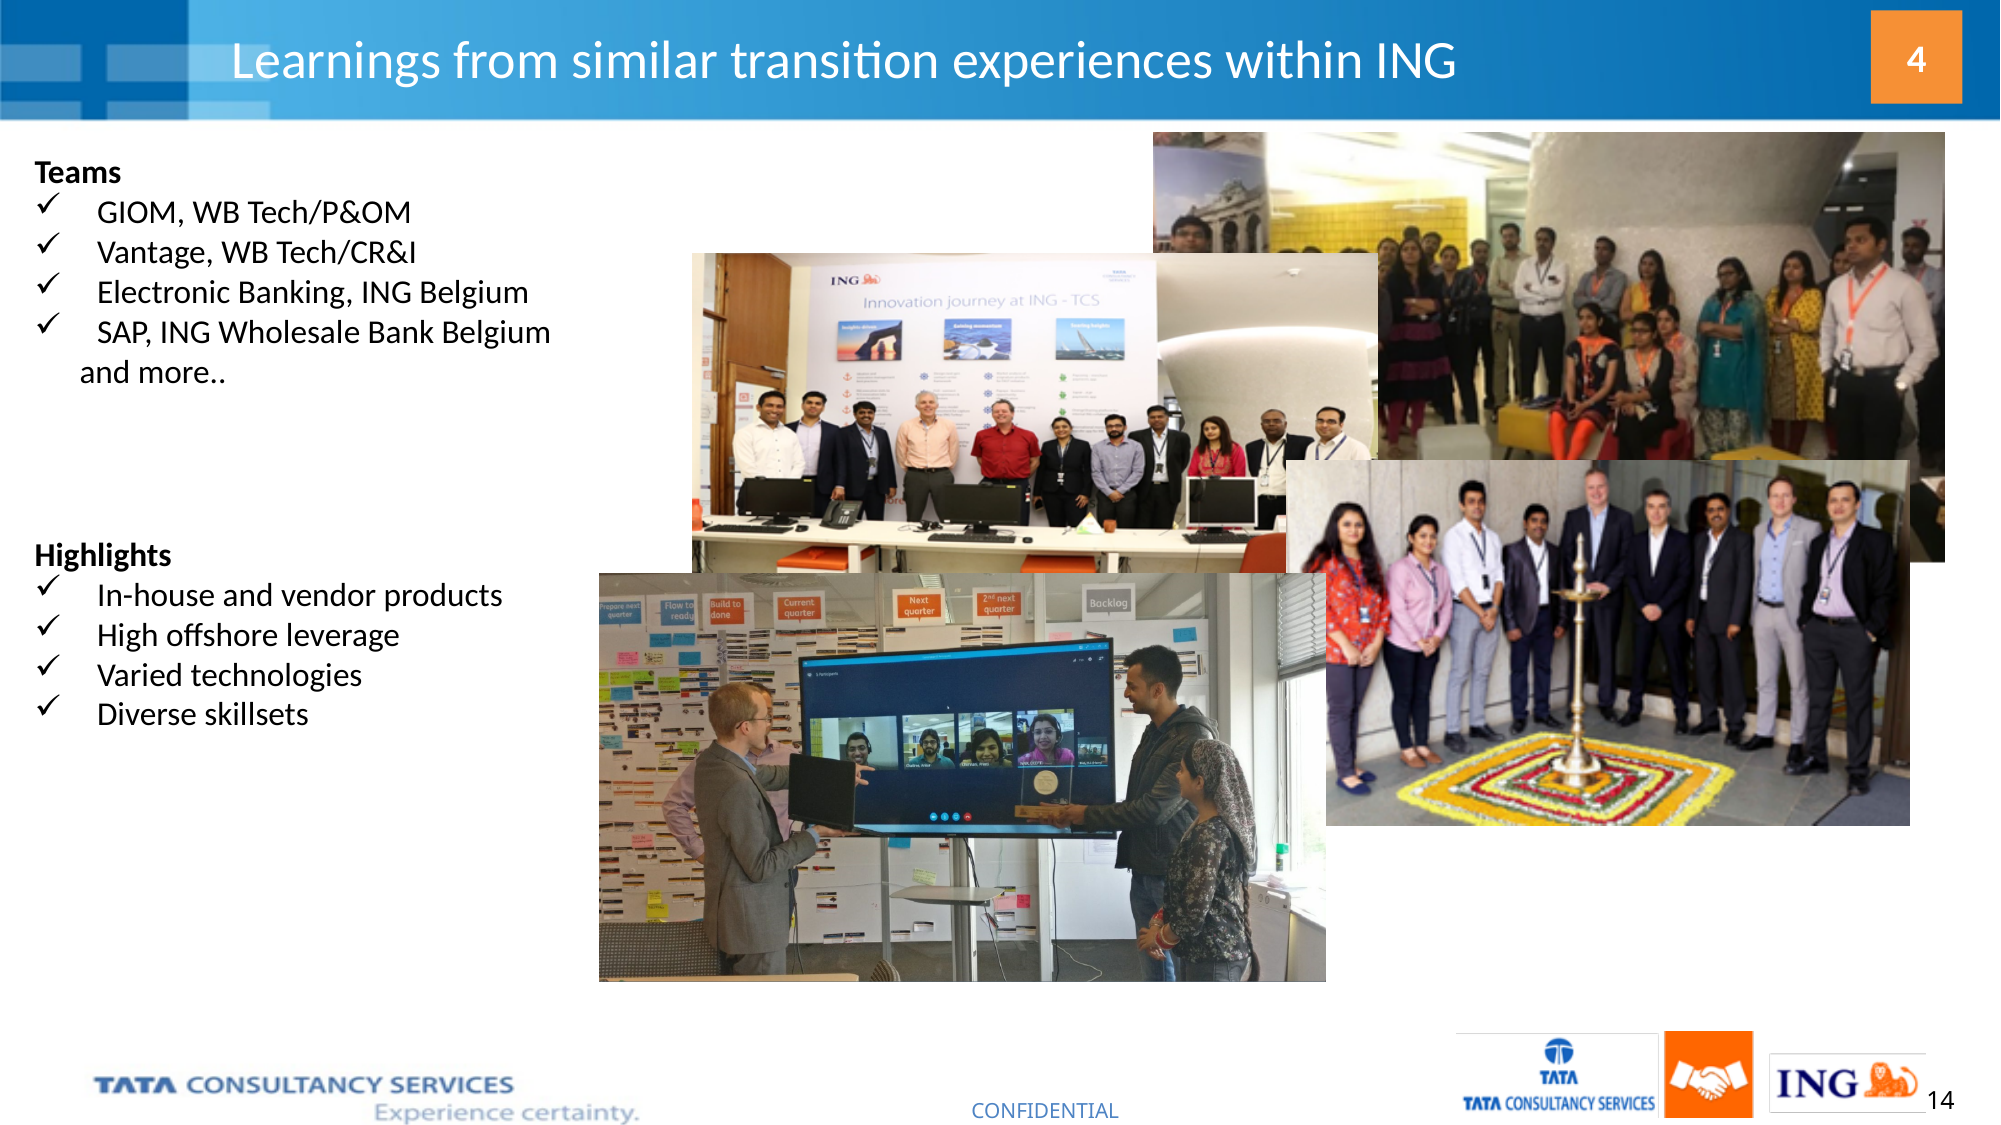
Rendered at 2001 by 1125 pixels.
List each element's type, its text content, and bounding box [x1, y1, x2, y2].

text_box Highlights In-house and vendor products High offshore leverage Varied technologies Diverse skillsets [19, 525, 640, 820]
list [1153, 132, 1946, 565]
title Learnings from similar transition experiences within ING [216, 17, 1869, 97]
text_box Teams GIOM, WB Tech/P&OM Vantage, WB Tech/CR&I Electronic Banking, ING Belgium SAP, ING Wholesale Bank Belgium and more.. [19, 143, 733, 518]
picture [0, 0, 2000, 1125]
text_box 4 [1869, 8, 1965, 106]
